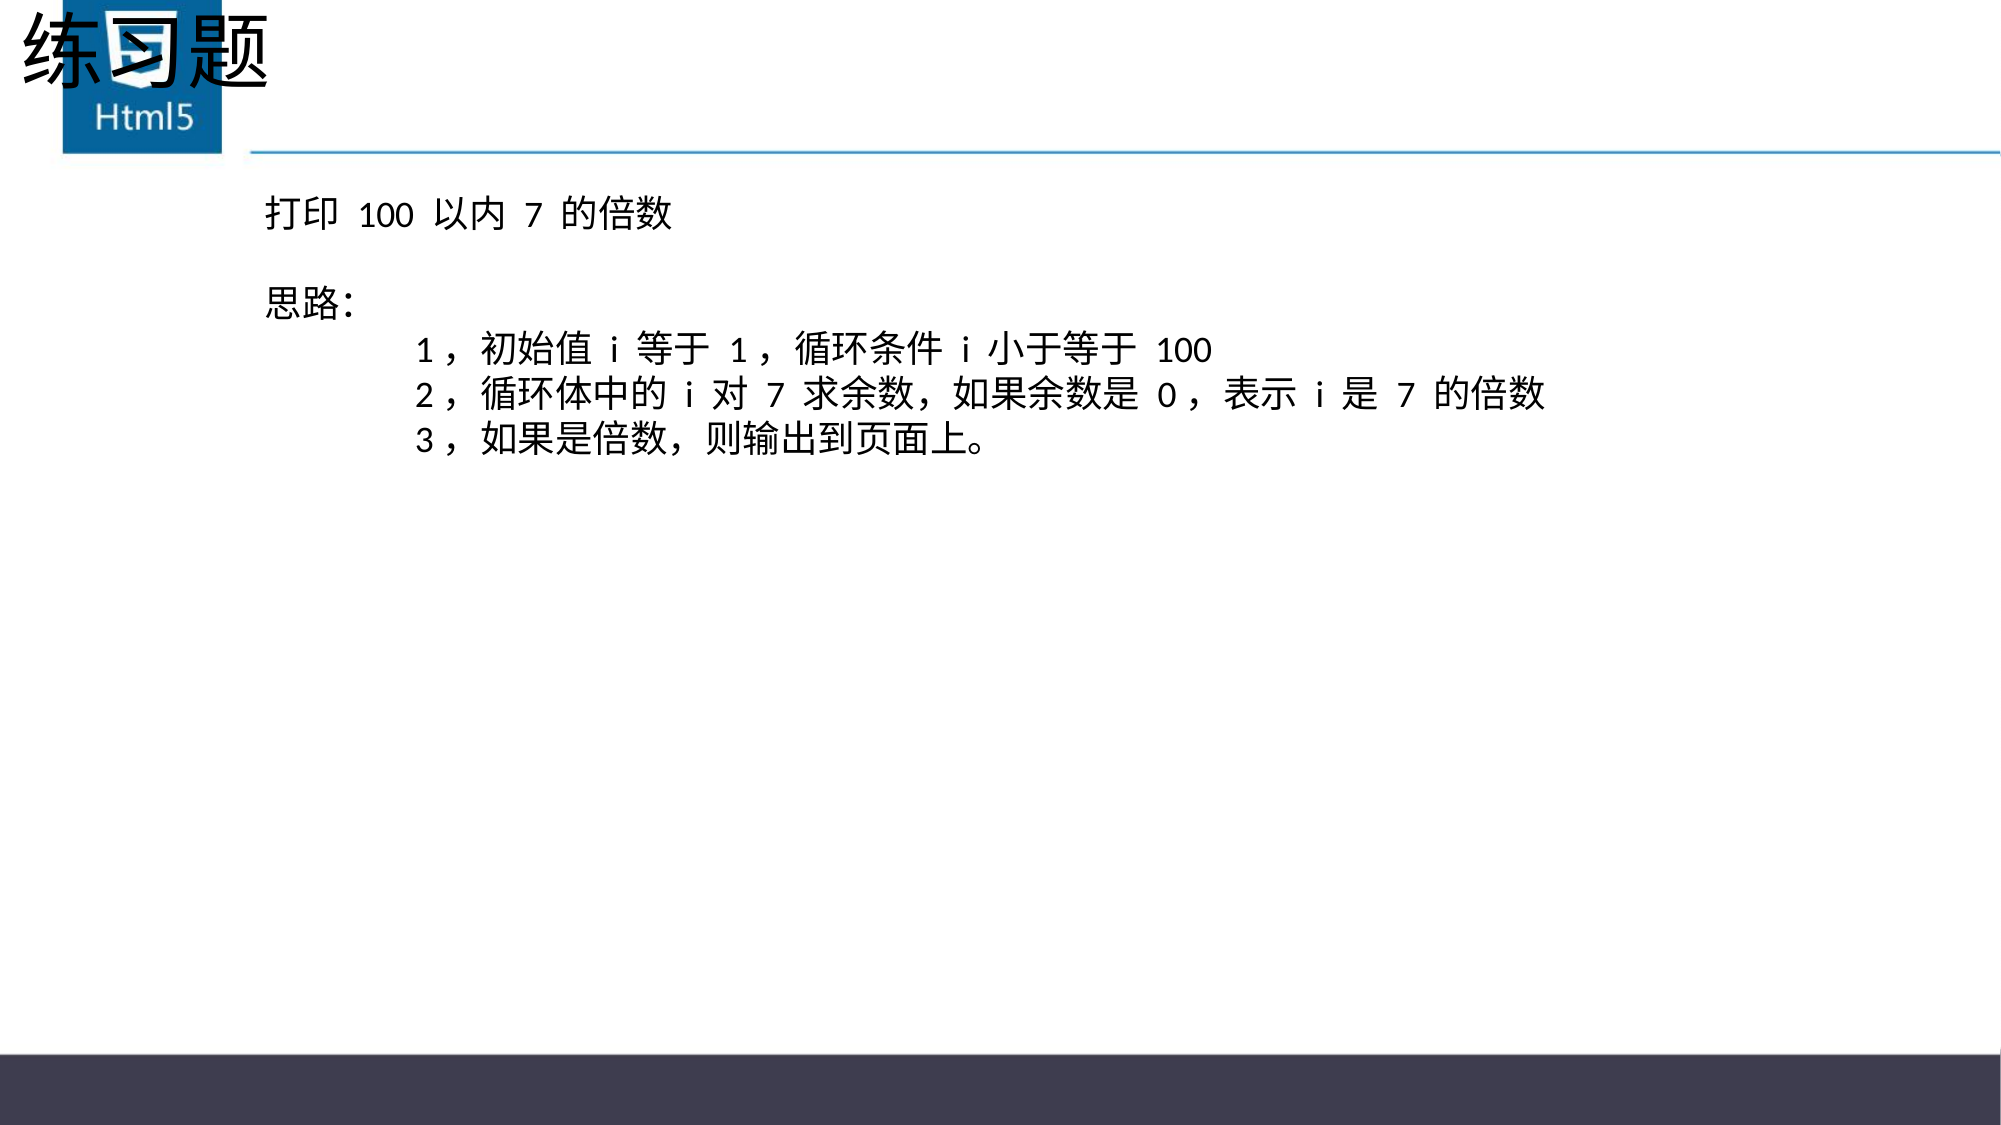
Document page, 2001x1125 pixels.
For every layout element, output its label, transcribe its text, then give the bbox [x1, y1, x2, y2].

picture [0, 0, 2001, 1125]
title 练习题 [6, 3, 1997, 152]
list 打印 100 以内 7 的倍数 思路： 1，初始值 i 等于 1，循环条件 i 小于等于 100 2，循环体中的 i 对 7 求余数，如果余数是 0，表示 i 是 7 的倍数 3，如果是倍数，则输出到页面上。 [249, 182, 1997, 1034]
